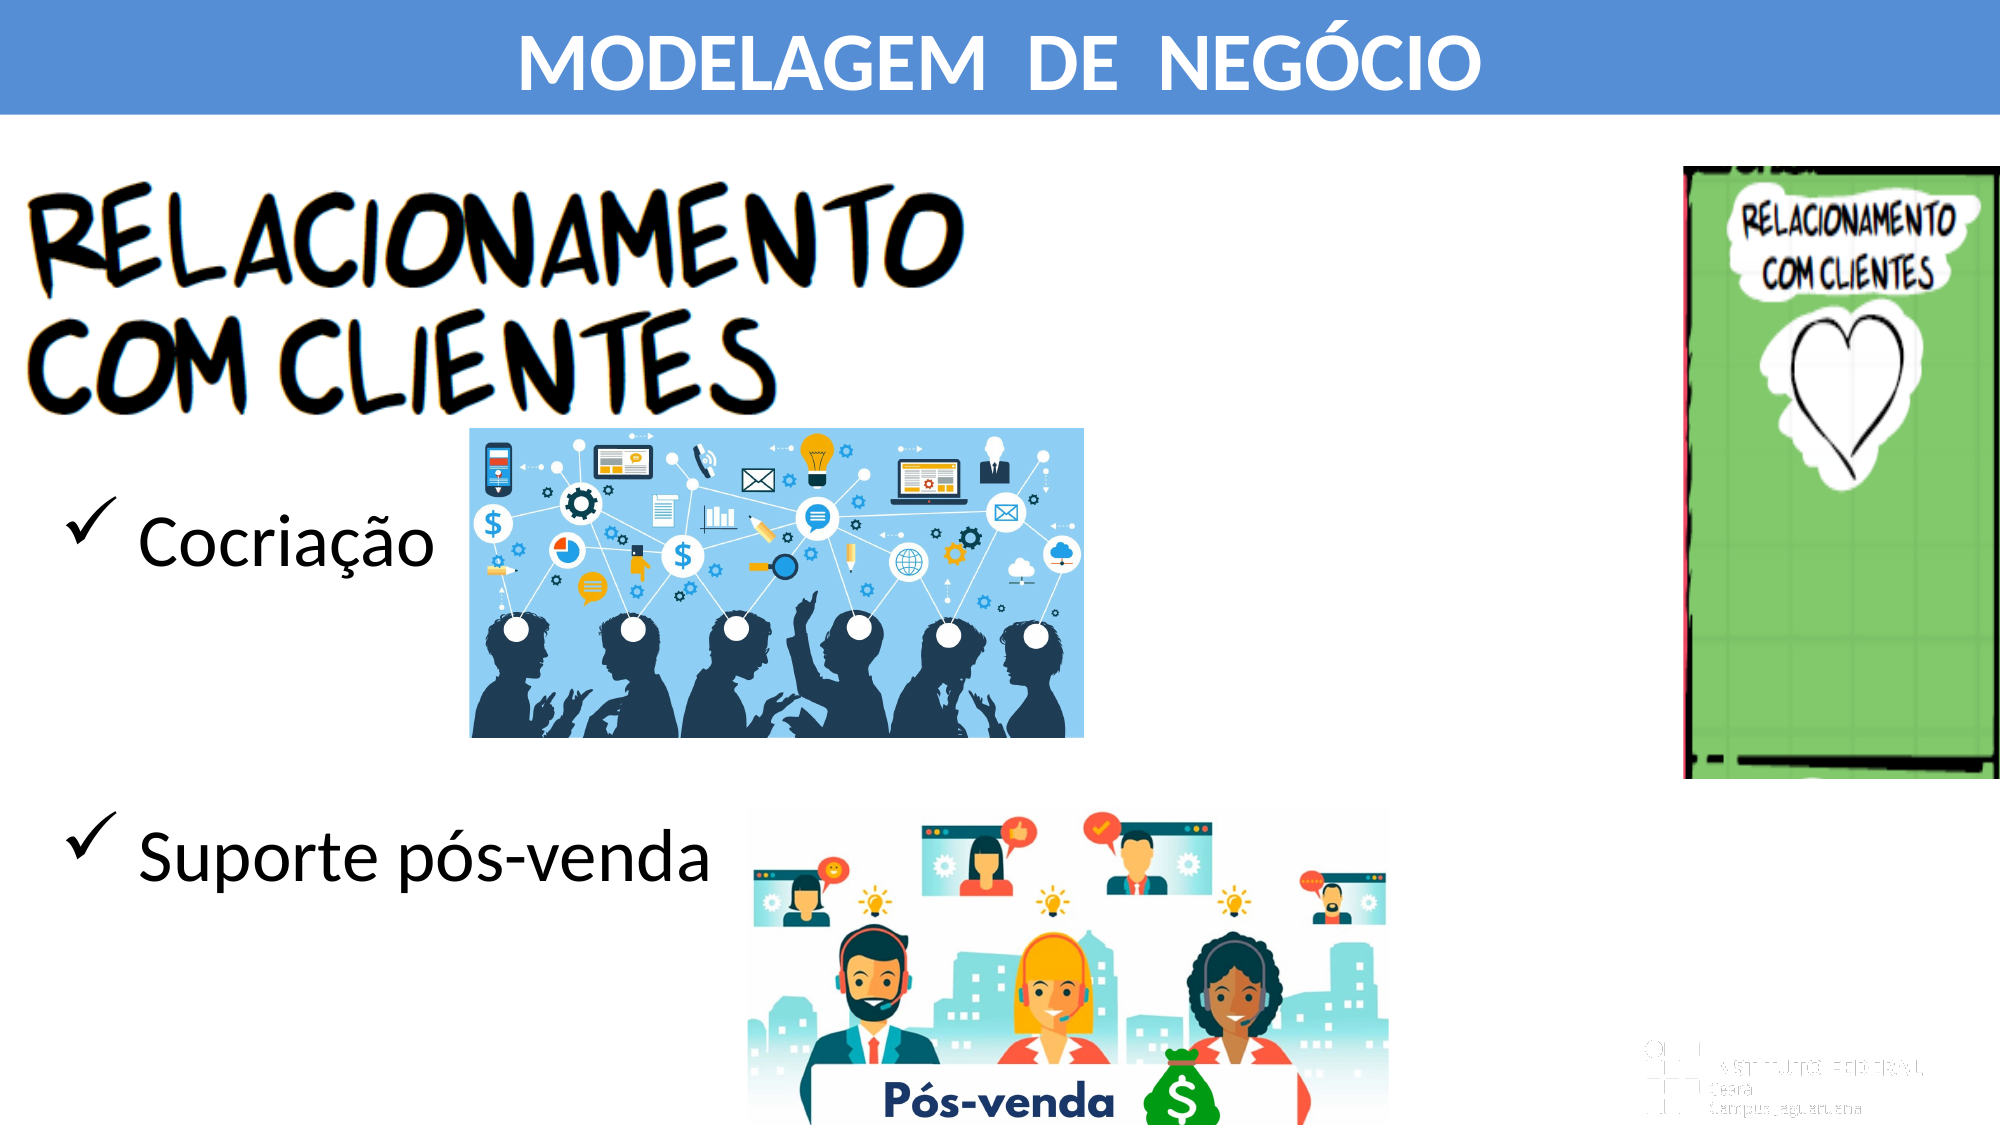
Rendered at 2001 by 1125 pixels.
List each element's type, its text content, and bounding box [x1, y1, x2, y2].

text_box Cocriação Suporte pós-venda [45, 484, 463, 688]
picture [16, 161, 1344, 738]
picture [747, 806, 1389, 1125]
picture [1682, 166, 2000, 779]
picture [1645, 1040, 1923, 1118]
